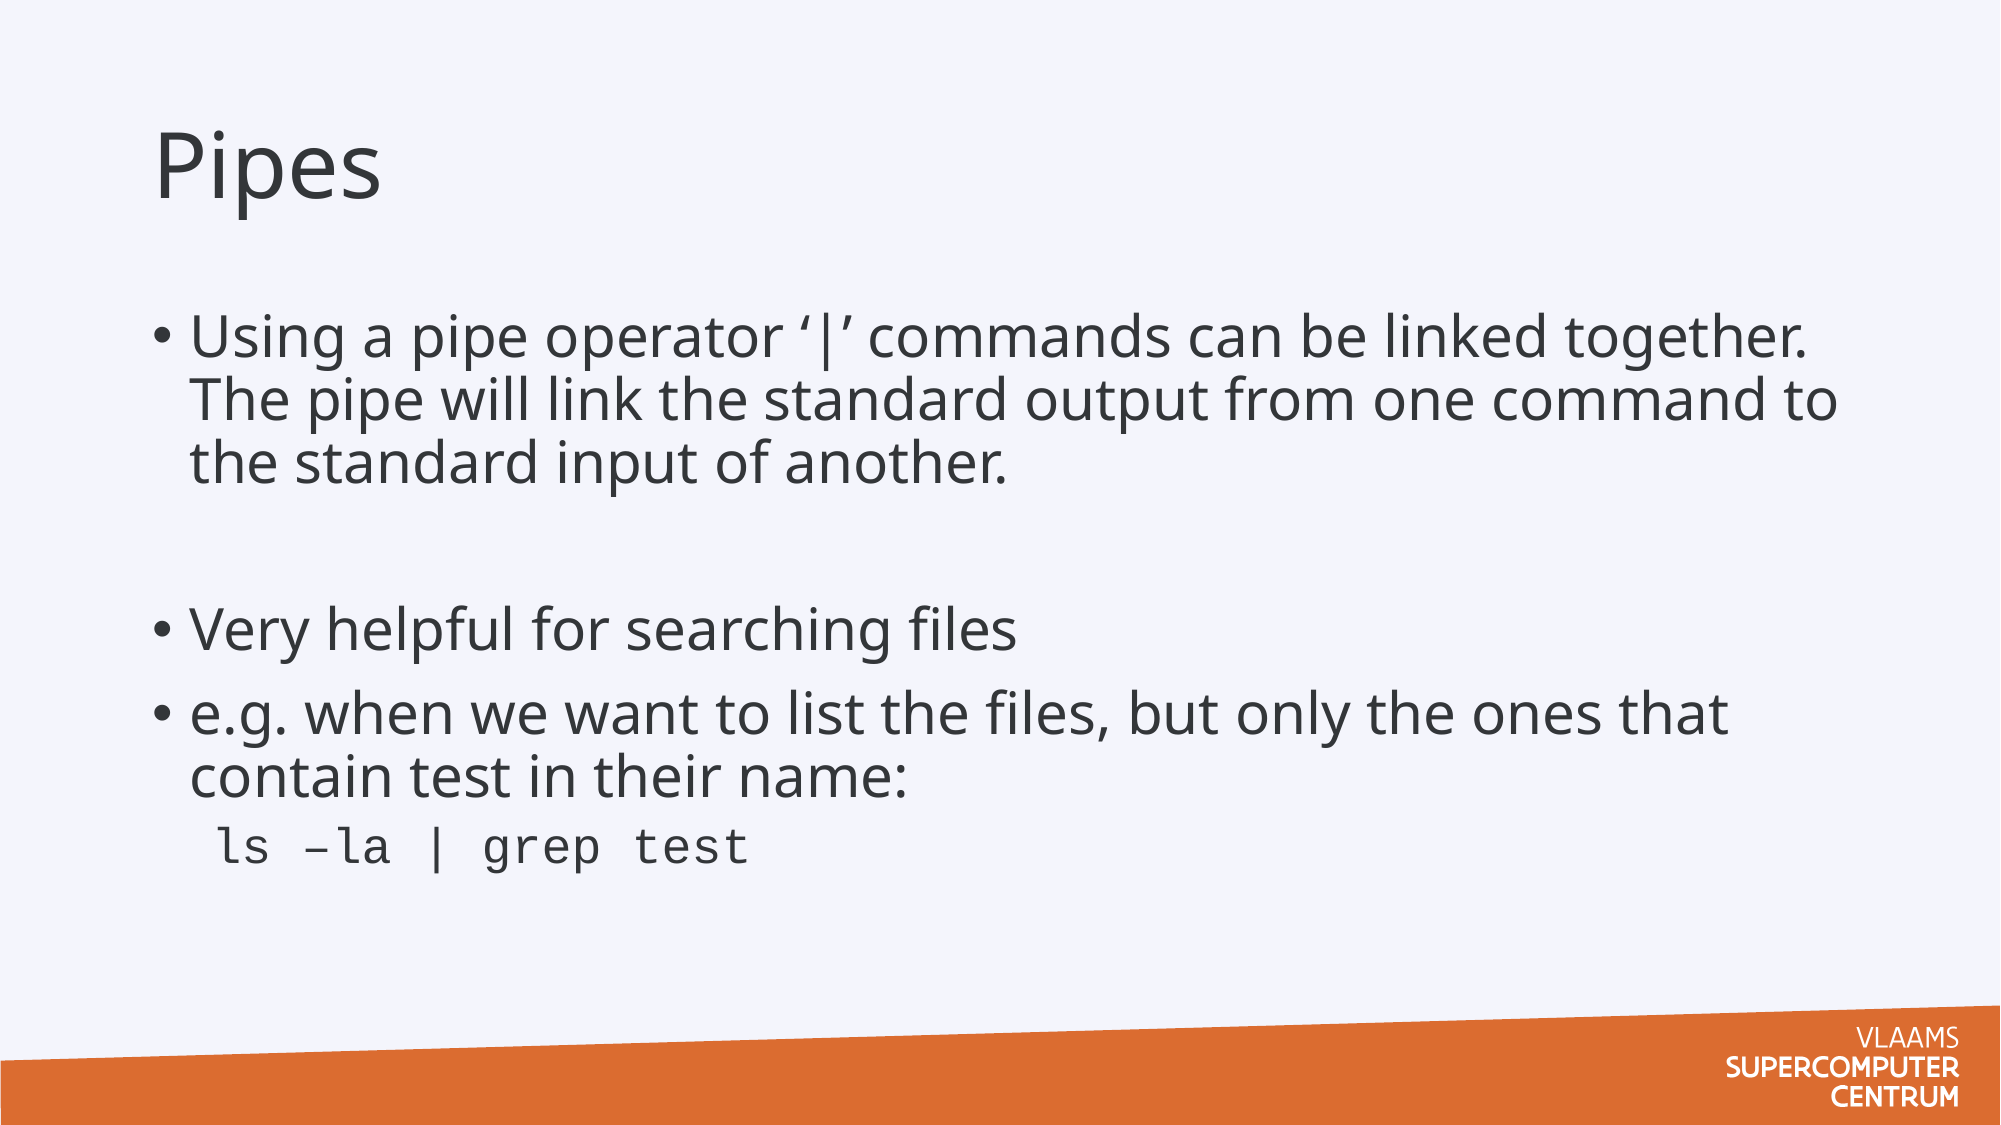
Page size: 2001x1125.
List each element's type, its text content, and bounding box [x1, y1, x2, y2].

title Pipes [137, 59, 1863, 278]
picture [1725, 1021, 1960, 1117]
list Using a pipe operator ‘|’ commands can be linked together. The pipe will link the standard output from one command to the standard input of another. Very helpful for searching files e.g. when we want to list the files, but only the ones that contain test in their name: ls –la | grep test [137, 299, 1863, 1014]
